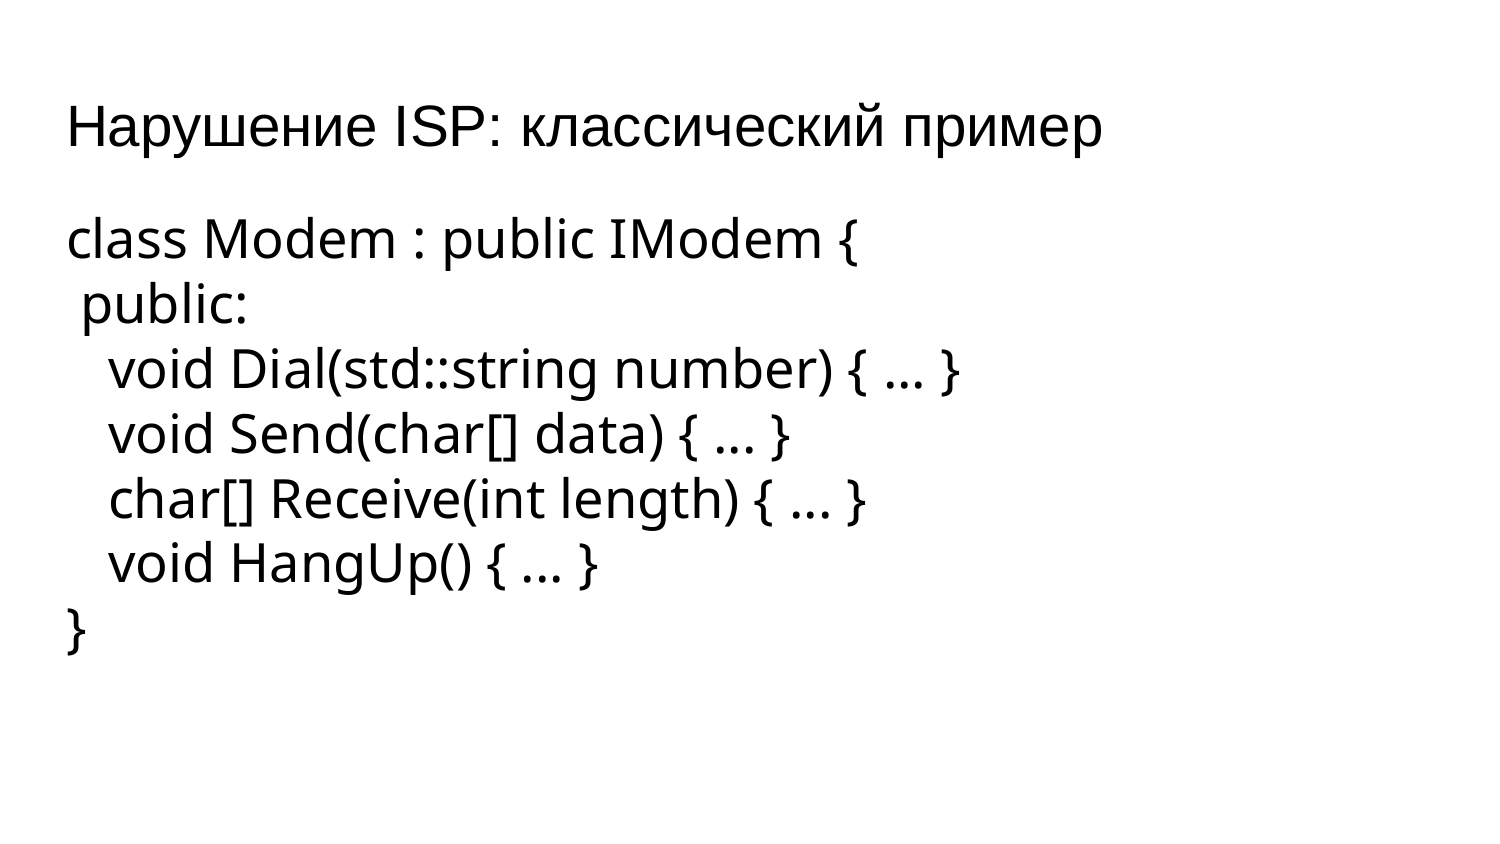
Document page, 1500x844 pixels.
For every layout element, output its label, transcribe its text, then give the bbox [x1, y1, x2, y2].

list class Modem : public IModem { public: void Dial(std::string number) { ... } void Send(char[] data) { ... } char[] Receive(int length) { ... } void HangUp() { ... } } [51, 189, 1449, 750]
title Нарушение ISP: классический пример [51, 72, 1449, 167]
